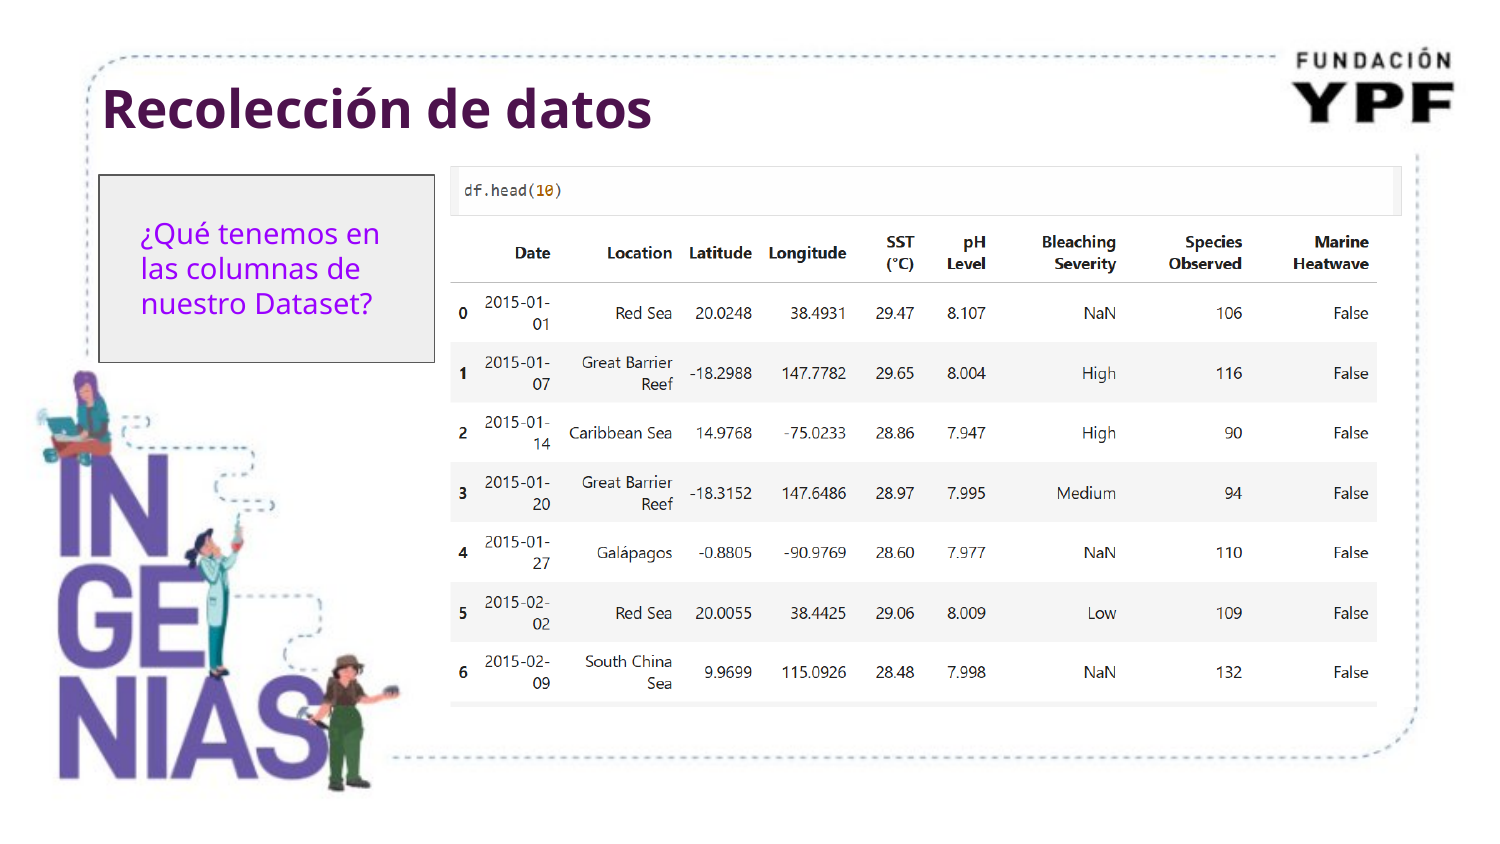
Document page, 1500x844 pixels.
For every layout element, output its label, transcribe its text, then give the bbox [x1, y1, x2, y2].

title ¿Qué tenemos en las columnas de nuestro Dataset? [125, 200, 404, 363]
title Recolección de datos [86, 60, 801, 155]
picture [0, 0, 1500, 844]
text_box [98, 175, 435, 363]
